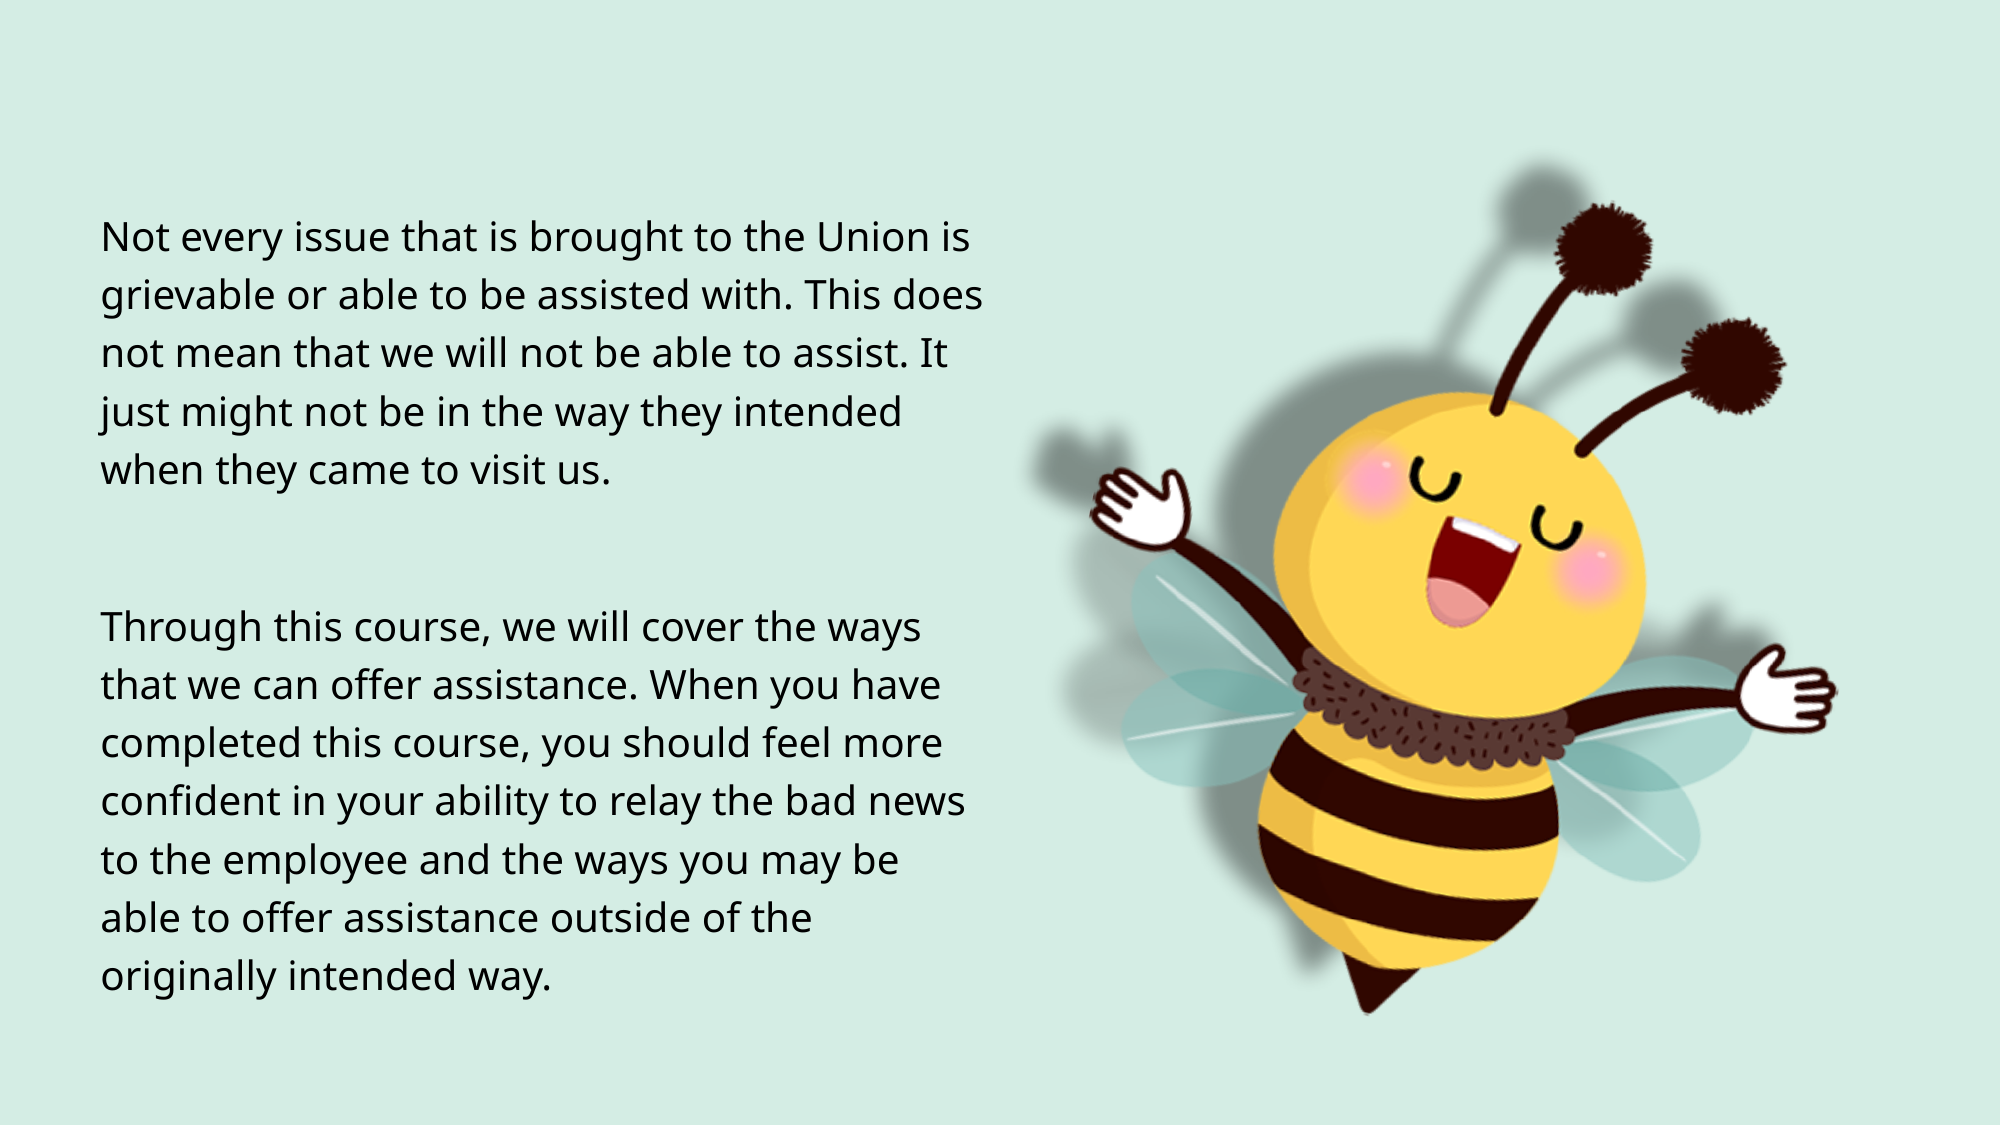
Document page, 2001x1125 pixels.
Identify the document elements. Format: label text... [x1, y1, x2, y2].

picture [987, 96, 1940, 1110]
list Not every issue that is brought to the Union is grievable or able to be assisted with. This does not mean that we will not be able to assist. It just might not be in the way they intended when they came to visit us. Through this course, we will cover the ways that we can offer assistance. When you have completed this course, you should feel more confident in your ability to relay the bad news to the employee and the ways you may be able to offer assistance outside of the originally intended way. [85, 193, 1001, 1013]
